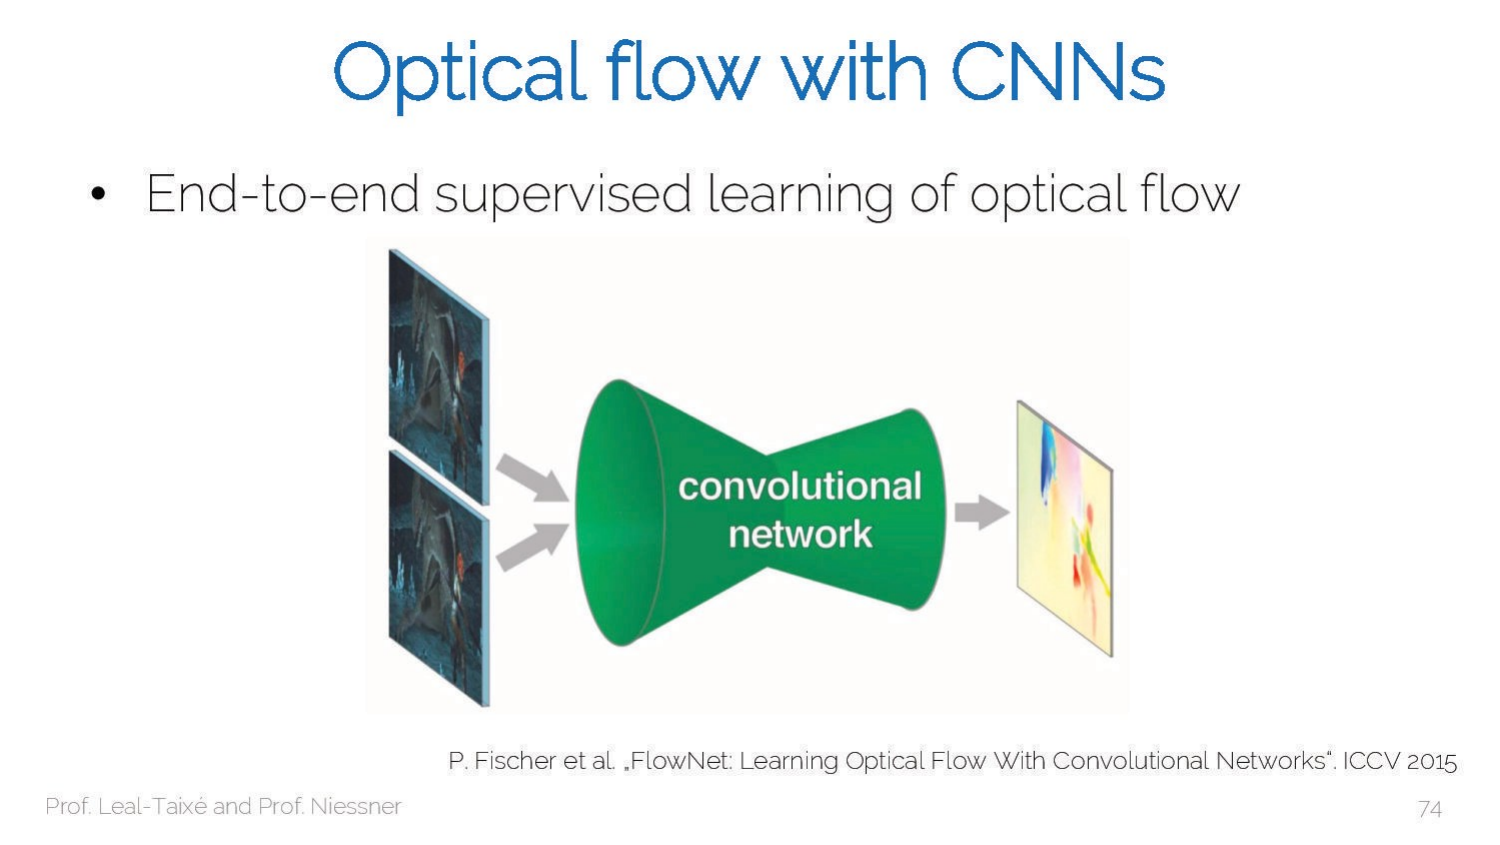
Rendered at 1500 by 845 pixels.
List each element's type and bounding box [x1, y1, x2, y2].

text_box [0, 0, 1500, 844]
